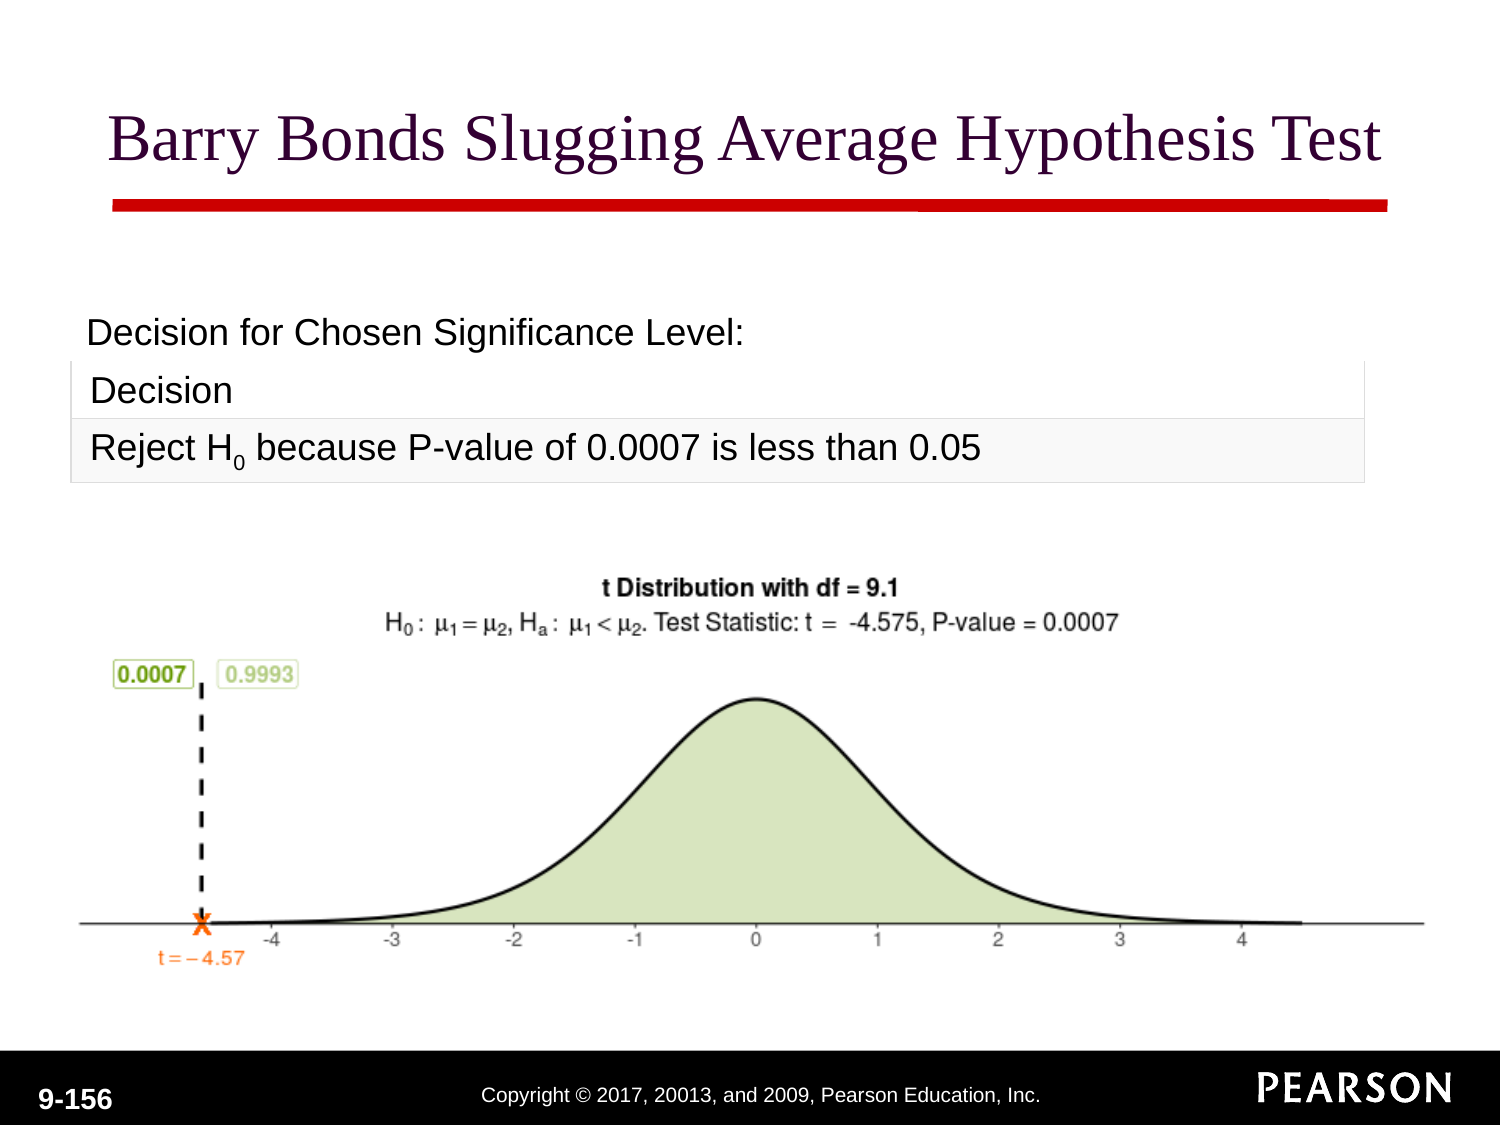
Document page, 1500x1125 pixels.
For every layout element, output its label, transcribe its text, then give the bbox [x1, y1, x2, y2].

table_cell Decision [72, 361, 1364, 418]
table_cell Reject H0 because P-value of 0.0007 is less than 0.05 [72, 419, 1364, 482]
table_header Decision for Chosen Significance Level: [71, 304, 1365, 361]
title Barry Bonds Slugging Average Hypothesis Test [107, 78, 1408, 182]
picture [70, 556, 1430, 995]
